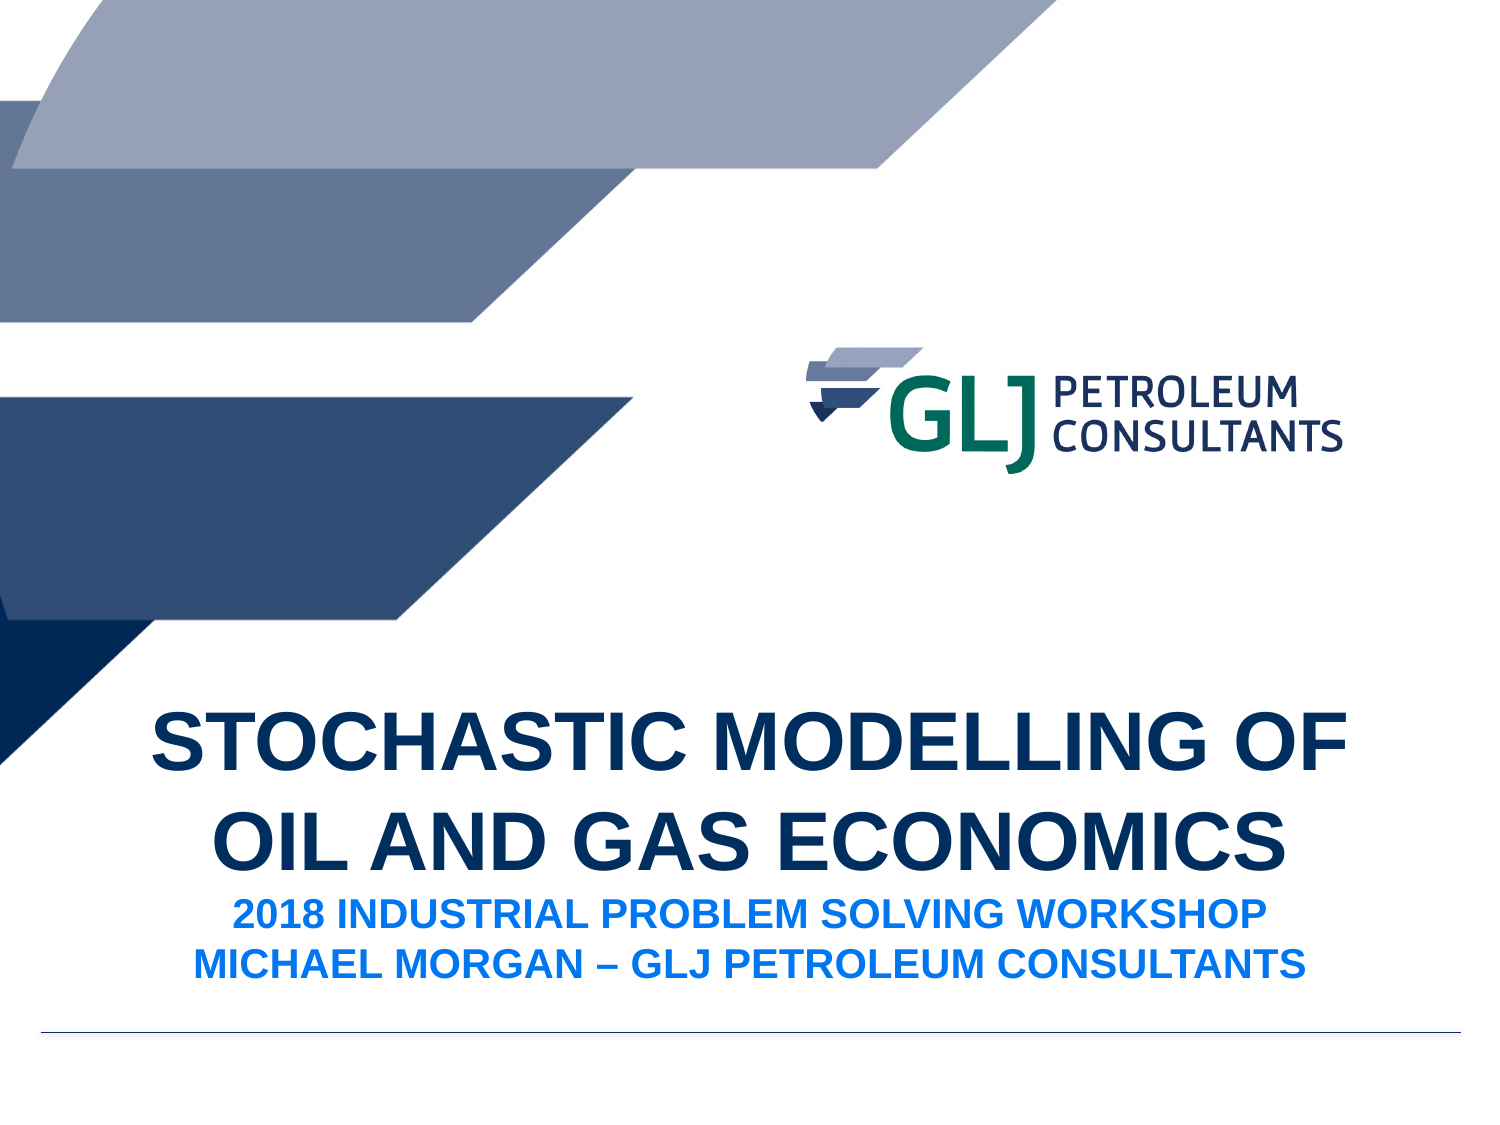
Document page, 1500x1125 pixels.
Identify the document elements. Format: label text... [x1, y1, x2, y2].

title Stochastic Modelling of Oil and Gas Economics 2018 Industrial Problem Solving Workshop Michael Morgan – GLJ Petroleum Consultants [112, 658, 1388, 1016]
picture [0, 0, 1500, 1125]
